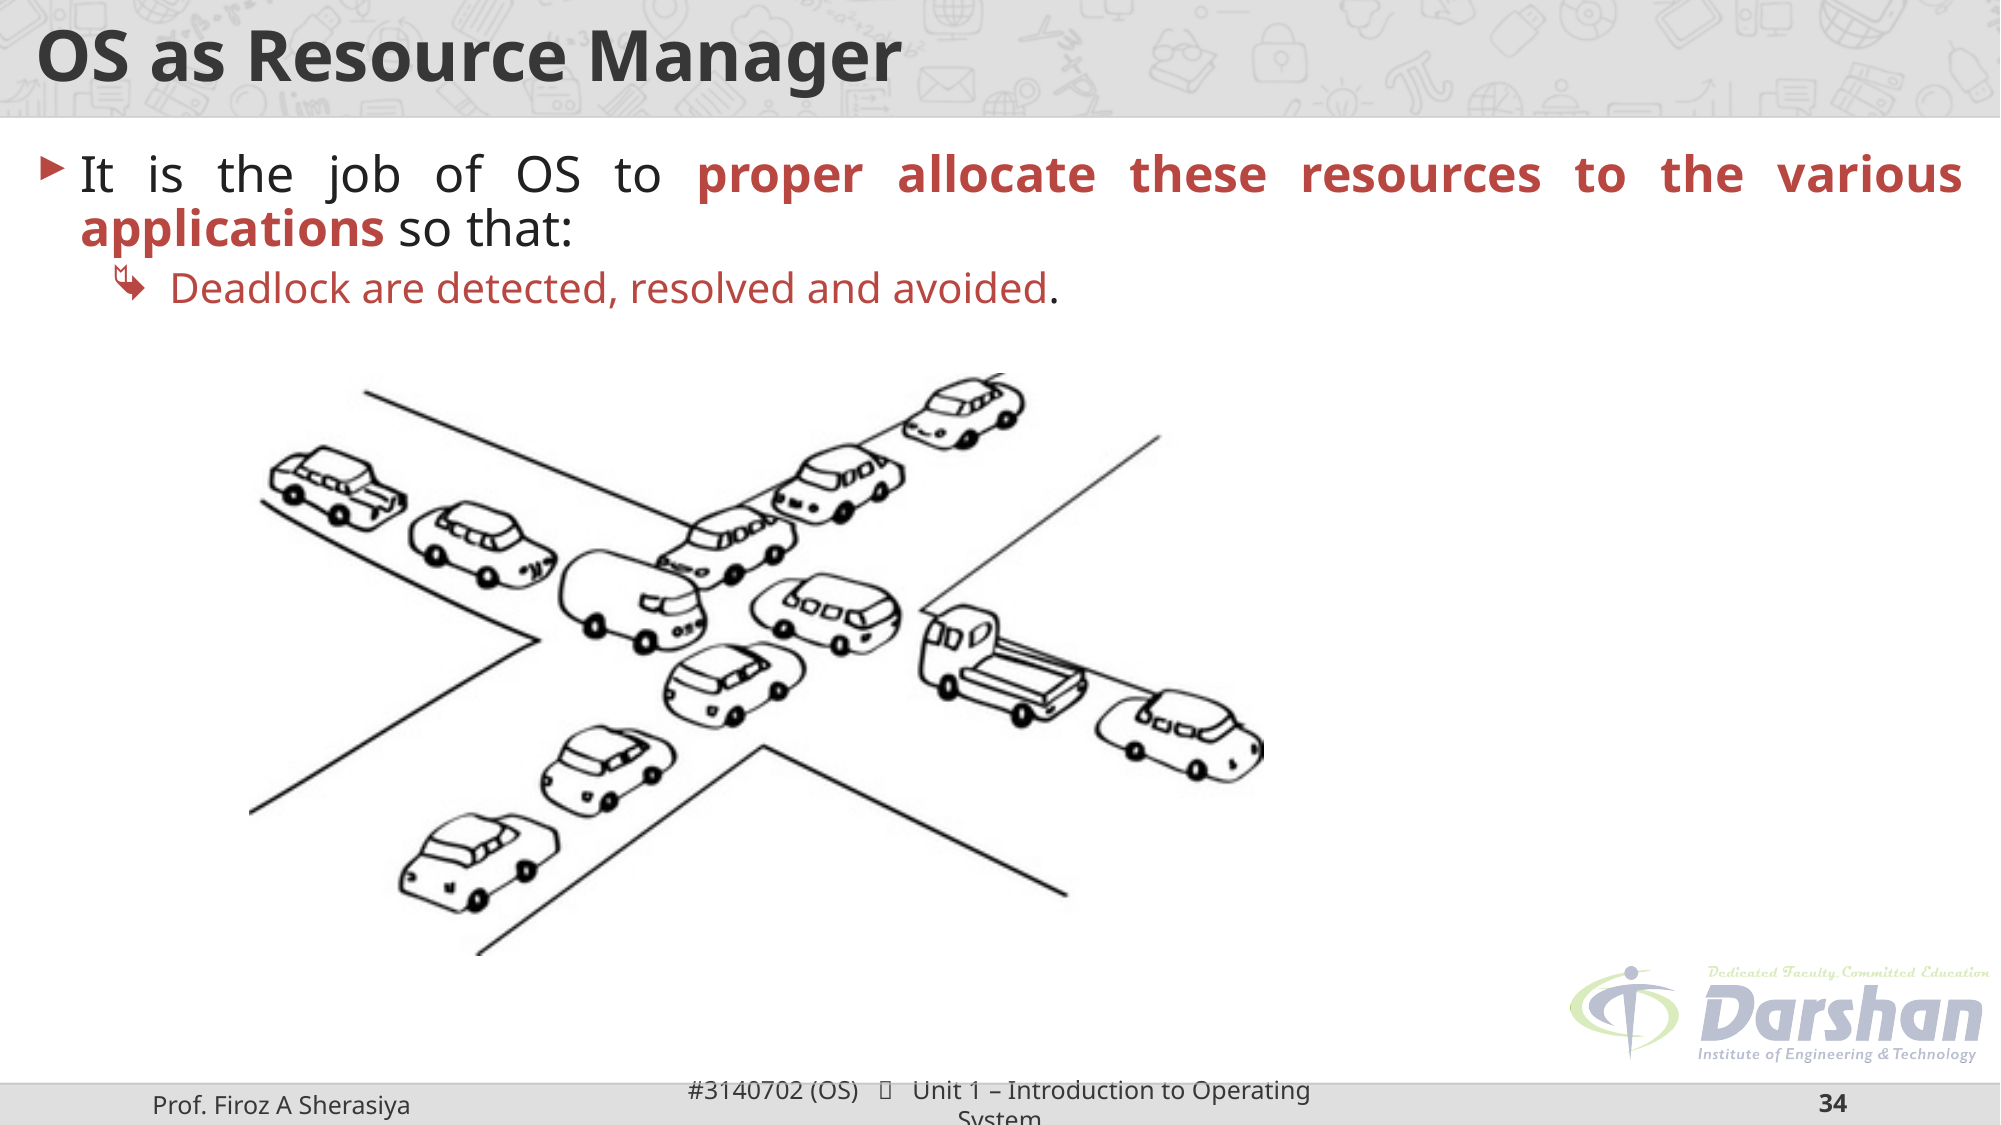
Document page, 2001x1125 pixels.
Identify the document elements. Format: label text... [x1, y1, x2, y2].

list It is the job of OS to proper allocate these resources to the various applications so that: Deadlock are detected, resolved and avoided. [21, 141, 1979, 1059]
picture [249, 373, 1264, 956]
title OS as Resource Manager [0, 0, 2000, 117]
